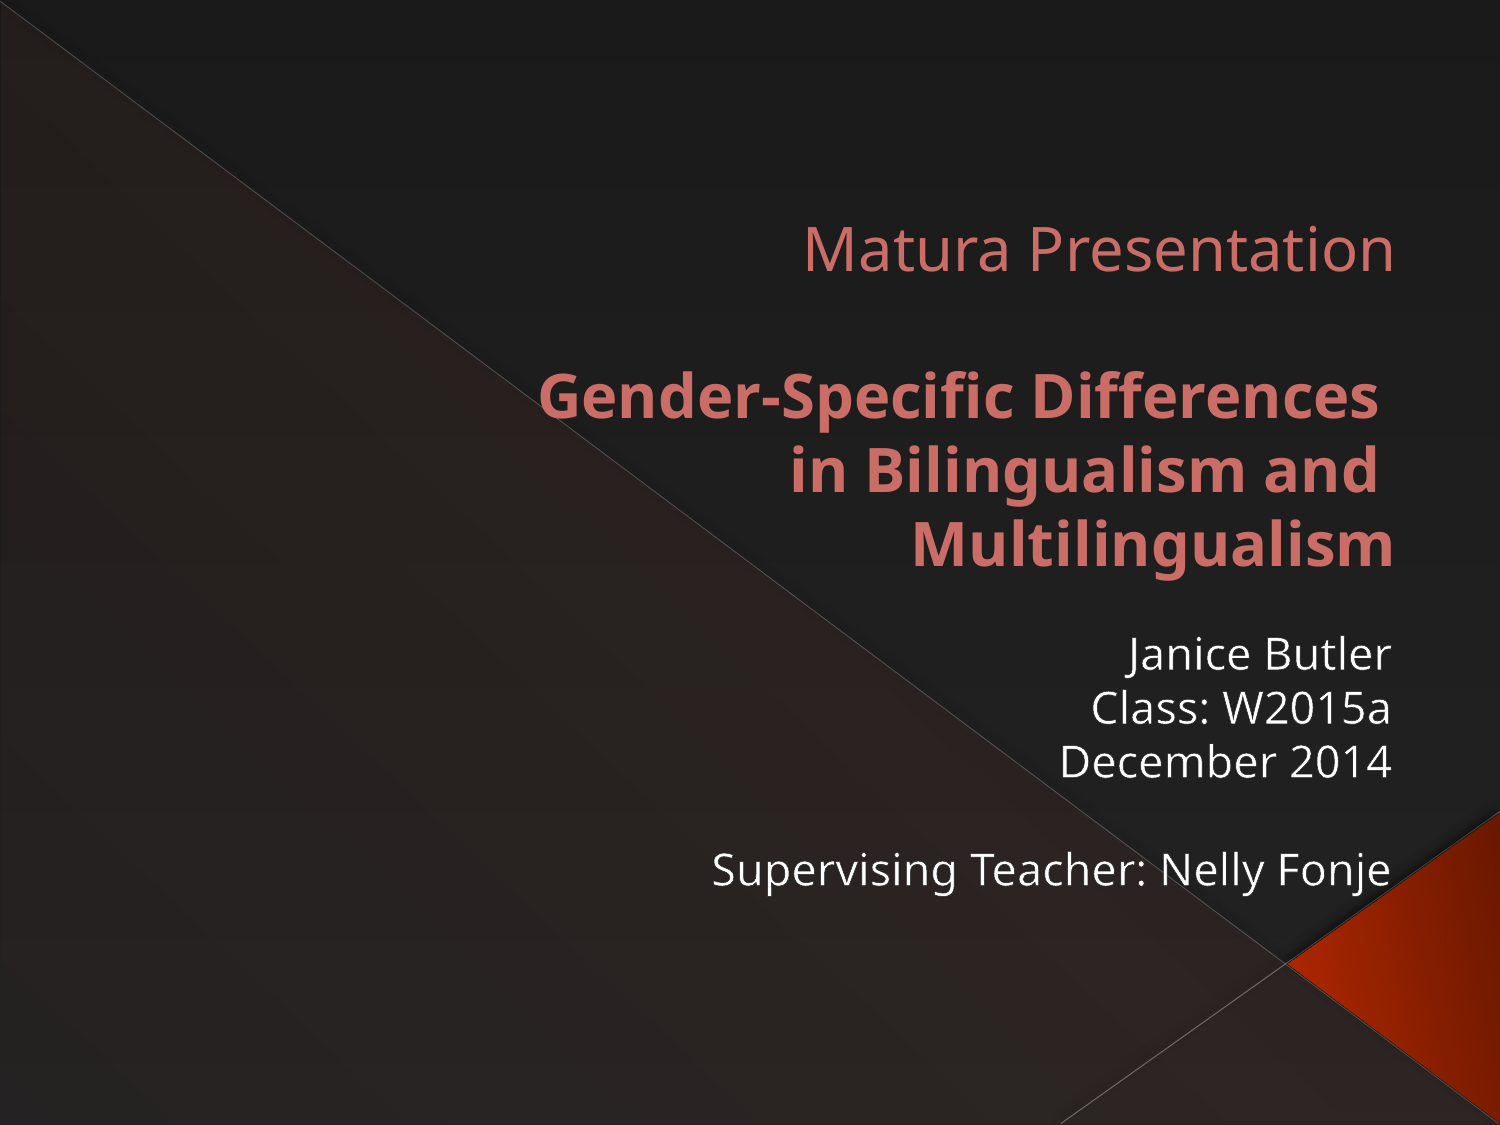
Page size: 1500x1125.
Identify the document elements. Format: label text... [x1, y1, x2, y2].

title Matura Presentation Gender-Specific Differences in Bilingualism and Multilingualism [88, 198, 1412, 587]
subtitle Janice Butler Class: W2015a December 2014 Supervising Teacher: Nelly Fonje [88, 617, 1412, 905]
